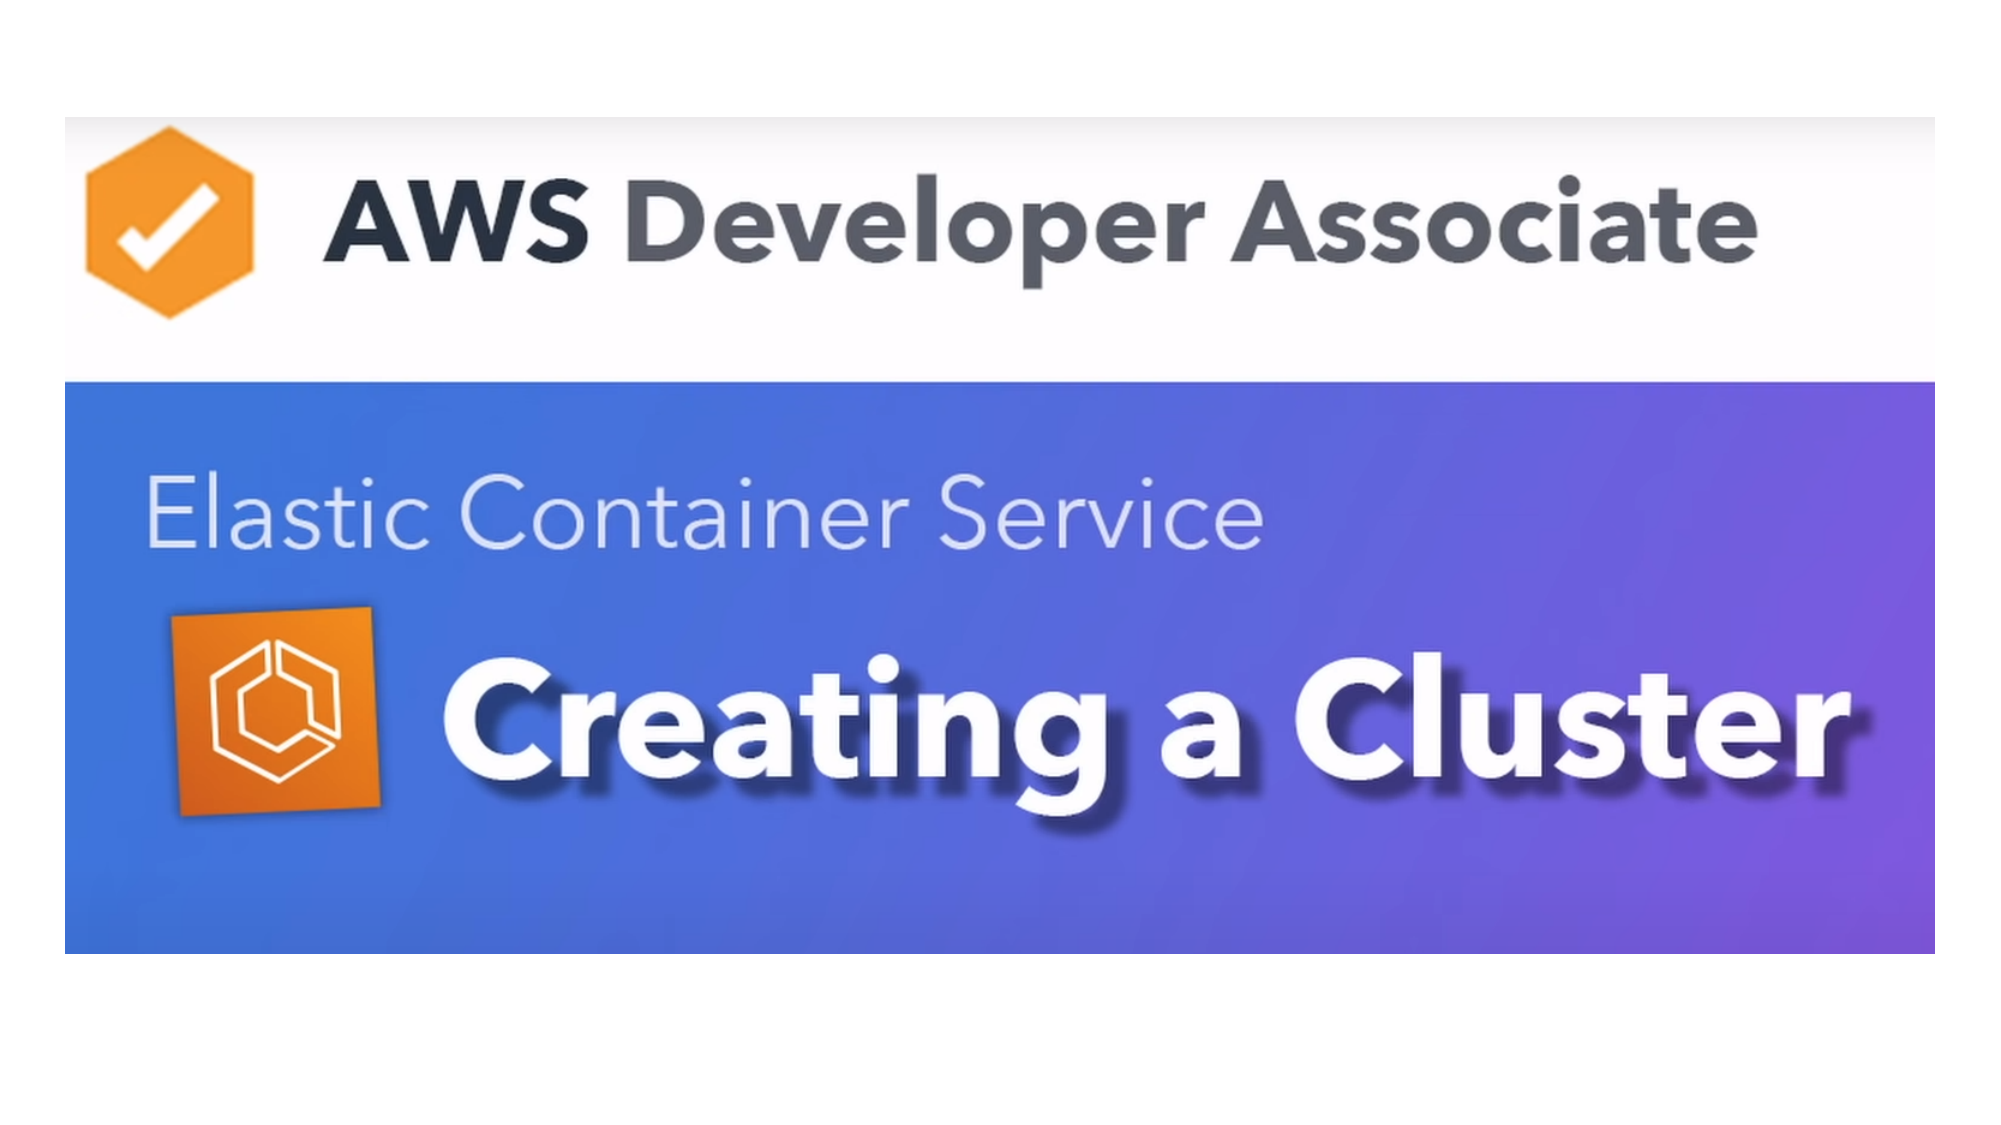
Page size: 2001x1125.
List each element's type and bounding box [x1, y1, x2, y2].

picture [64, 117, 1936, 955]
